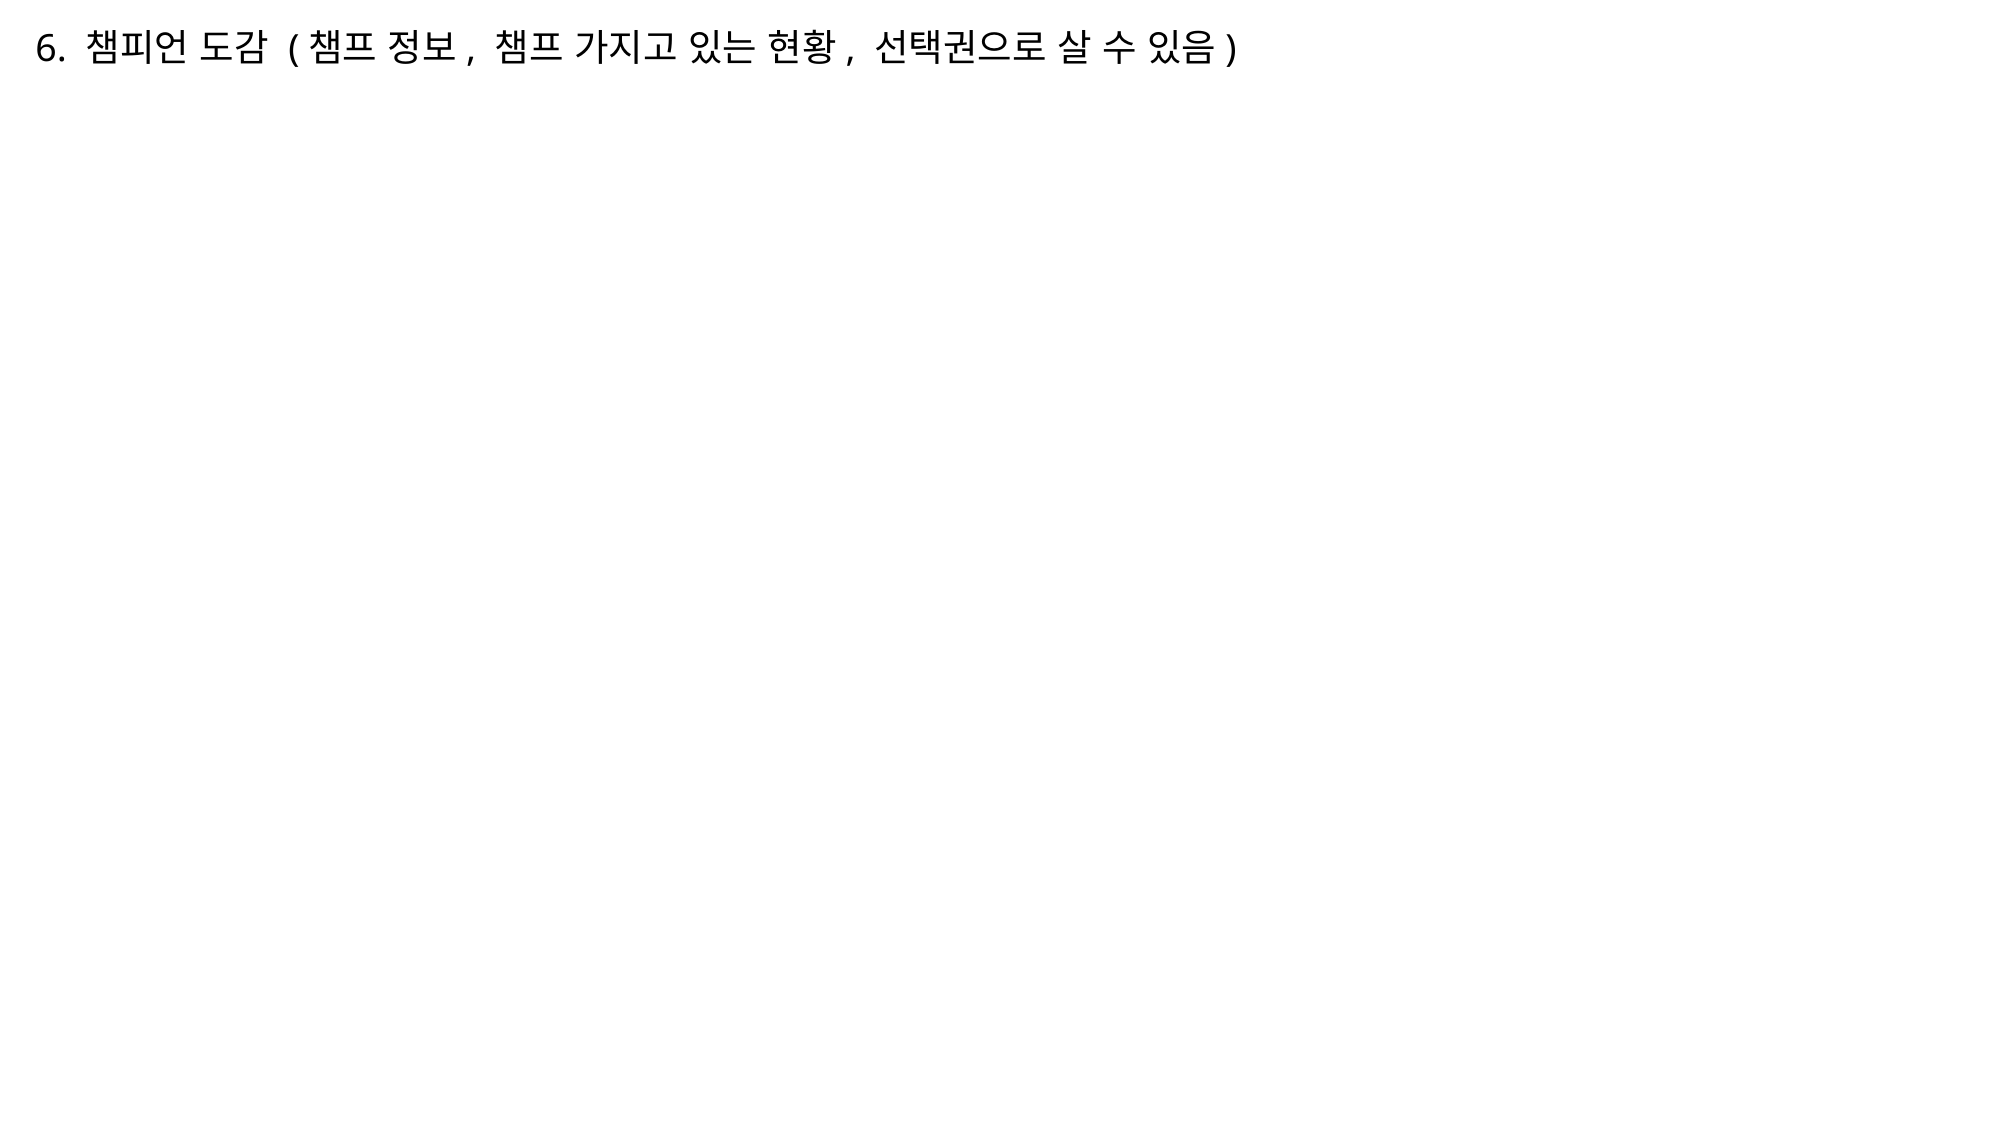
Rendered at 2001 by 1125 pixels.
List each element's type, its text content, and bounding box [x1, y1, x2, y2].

text_box 6. 챔피언 도감 (챔프 정보, 챔프 가지고 있는 현황, 선택권으로 살 수 있음) [20, 16, 1877, 76]
